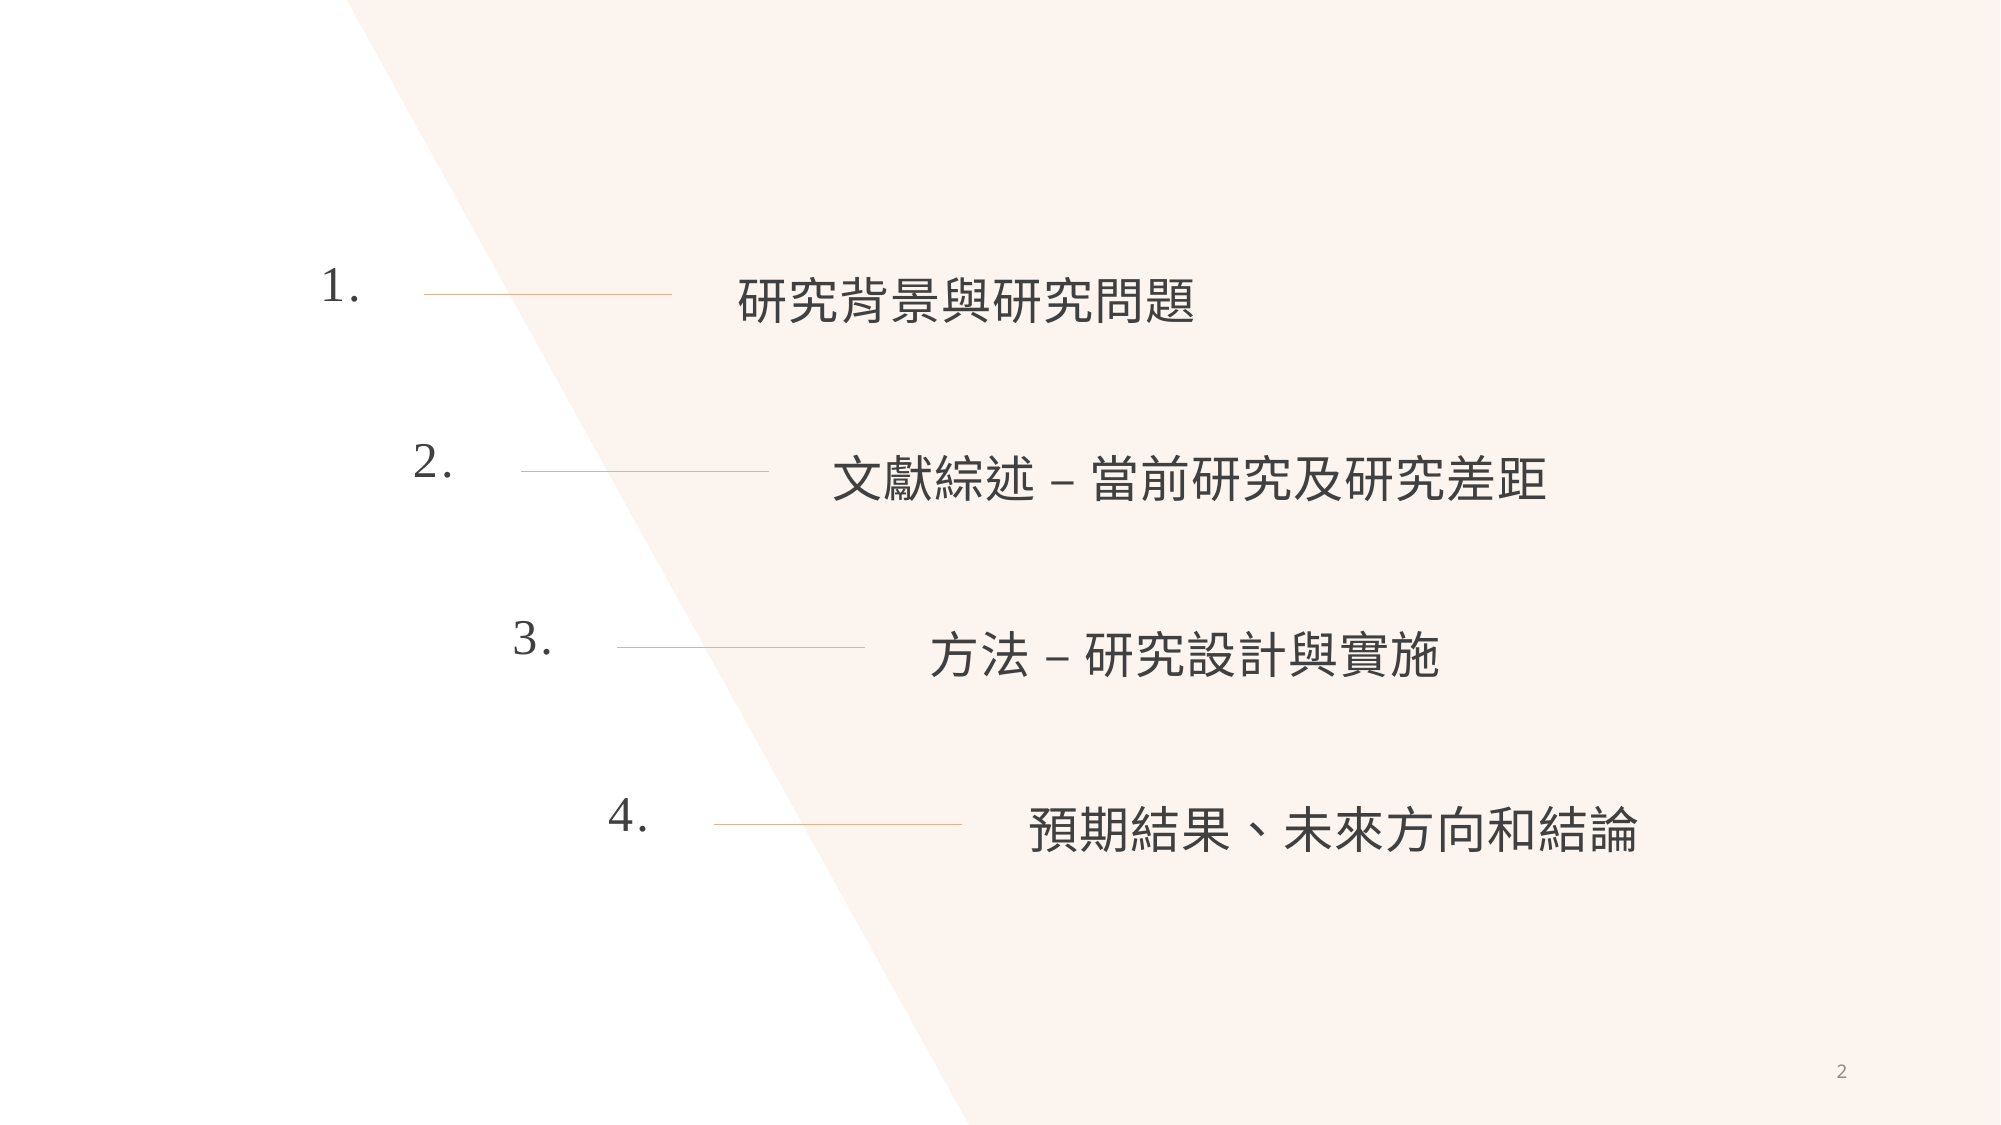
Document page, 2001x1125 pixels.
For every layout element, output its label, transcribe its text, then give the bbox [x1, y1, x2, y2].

list 研究背景與研究問題 [722, 261, 1631, 428]
list 3. [216, 596, 568, 681]
list 2. [117, 419, 469, 504]
list 預期結果、未來方向和結論 [1013, 791, 1922, 958]
slide_number 2 [1773, 1042, 1863, 1103]
list 4. [312, 772, 664, 858]
list 1. [24, 242, 376, 328]
list 方法 – 研究設計與實施 [914, 616, 1824, 782]
list 文獻綜述 – 當前研究及研究差距 [817, 440, 1727, 606]
